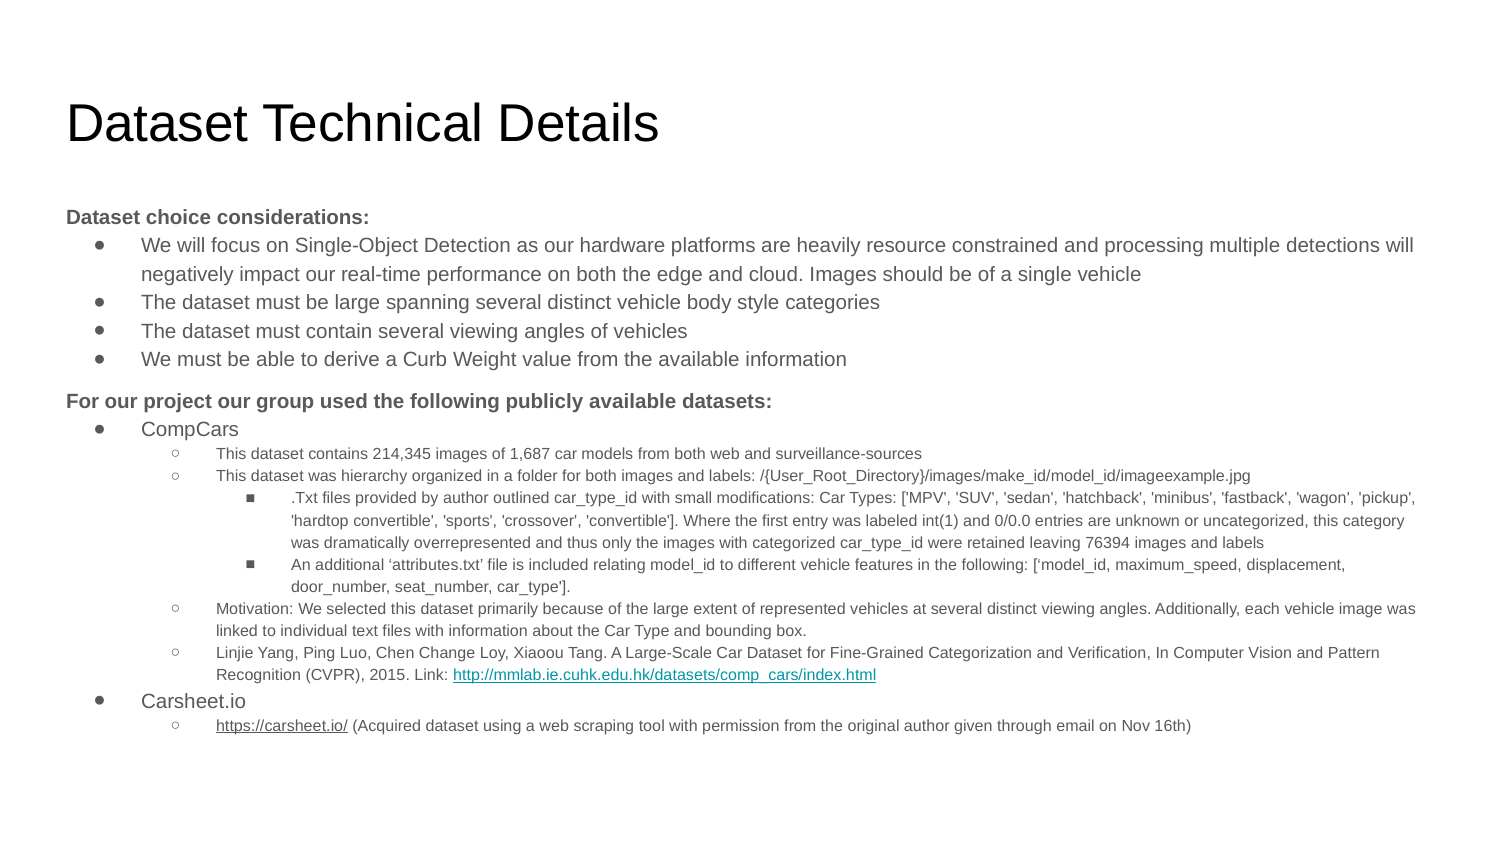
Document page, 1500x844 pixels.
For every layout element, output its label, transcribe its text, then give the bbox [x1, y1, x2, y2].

title Dataset Technical Details [51, 72, 1449, 167]
list Dataset choice considerations: We will focus on Single-Object Detection as our hardware platforms are heavily resource constrained and processing multiple detections will negatively impact our real-time performance on both the edge and cloud. Images should be of a single vehicle The dataset must be large spanning several distinct vehicle body style categories The dataset must contain several viewing angles of vehicles We must be able to derive a Curb Weight value from the available information For our project our group used the following publicly available datasets: CompCars This dataset contains 214,345 images of 1,687 car models from both web and surveillance-sources This dataset was hierarchy organized in a folder for both images and labels: /{User_Root_Directory}/images/make_id/model_id/imageexample.jpg .Txt files provided by author outlined car_type_id with small modifications: Car Types: ['MPV', 'SUV', 'sedan', 'hatchback', 'minibus', 'fastback', 'wagon', 'pickup', 'hardtop convertible', 'sports', 'crossover', 'convertible']. Where the first entry was labeled int(1) and 0/0.0 entries are unknown or uncategorized, this category was dramatically overrepresented and thus only the images with categorized car_type_id were retained leaving 76394 images and labels An additional ‘attributes.txt’ file is included relating model_id to different vehicle features in the following: [‘model_id, maximum_speed, displacement, door_number, seat_number, car_type']. Motivation: We selected this dataset primarily because of the large extent of represented vehicles at several distinct viewing angles. Additionally, each vehicle image was linked to individual text files with information about the Car Type and bounding box. Linjie Yang, Ping Luo, Chen Change Loy, Xiaoou Tang. A Large-Scale Car Dataset for Fine-Grained Categorization and Verification, In Computer Vision and Pattern Recognition (CVPR), 2015. Link: http://mmlab.ie.cuhk.edu.hk/datasets/comp_cars/index.html Carsheet.io https://carsheet.io/ (Acquired dataset using a web scraping tool with permission from the original author given through email on Nov 16th) [51, 189, 1449, 750]
